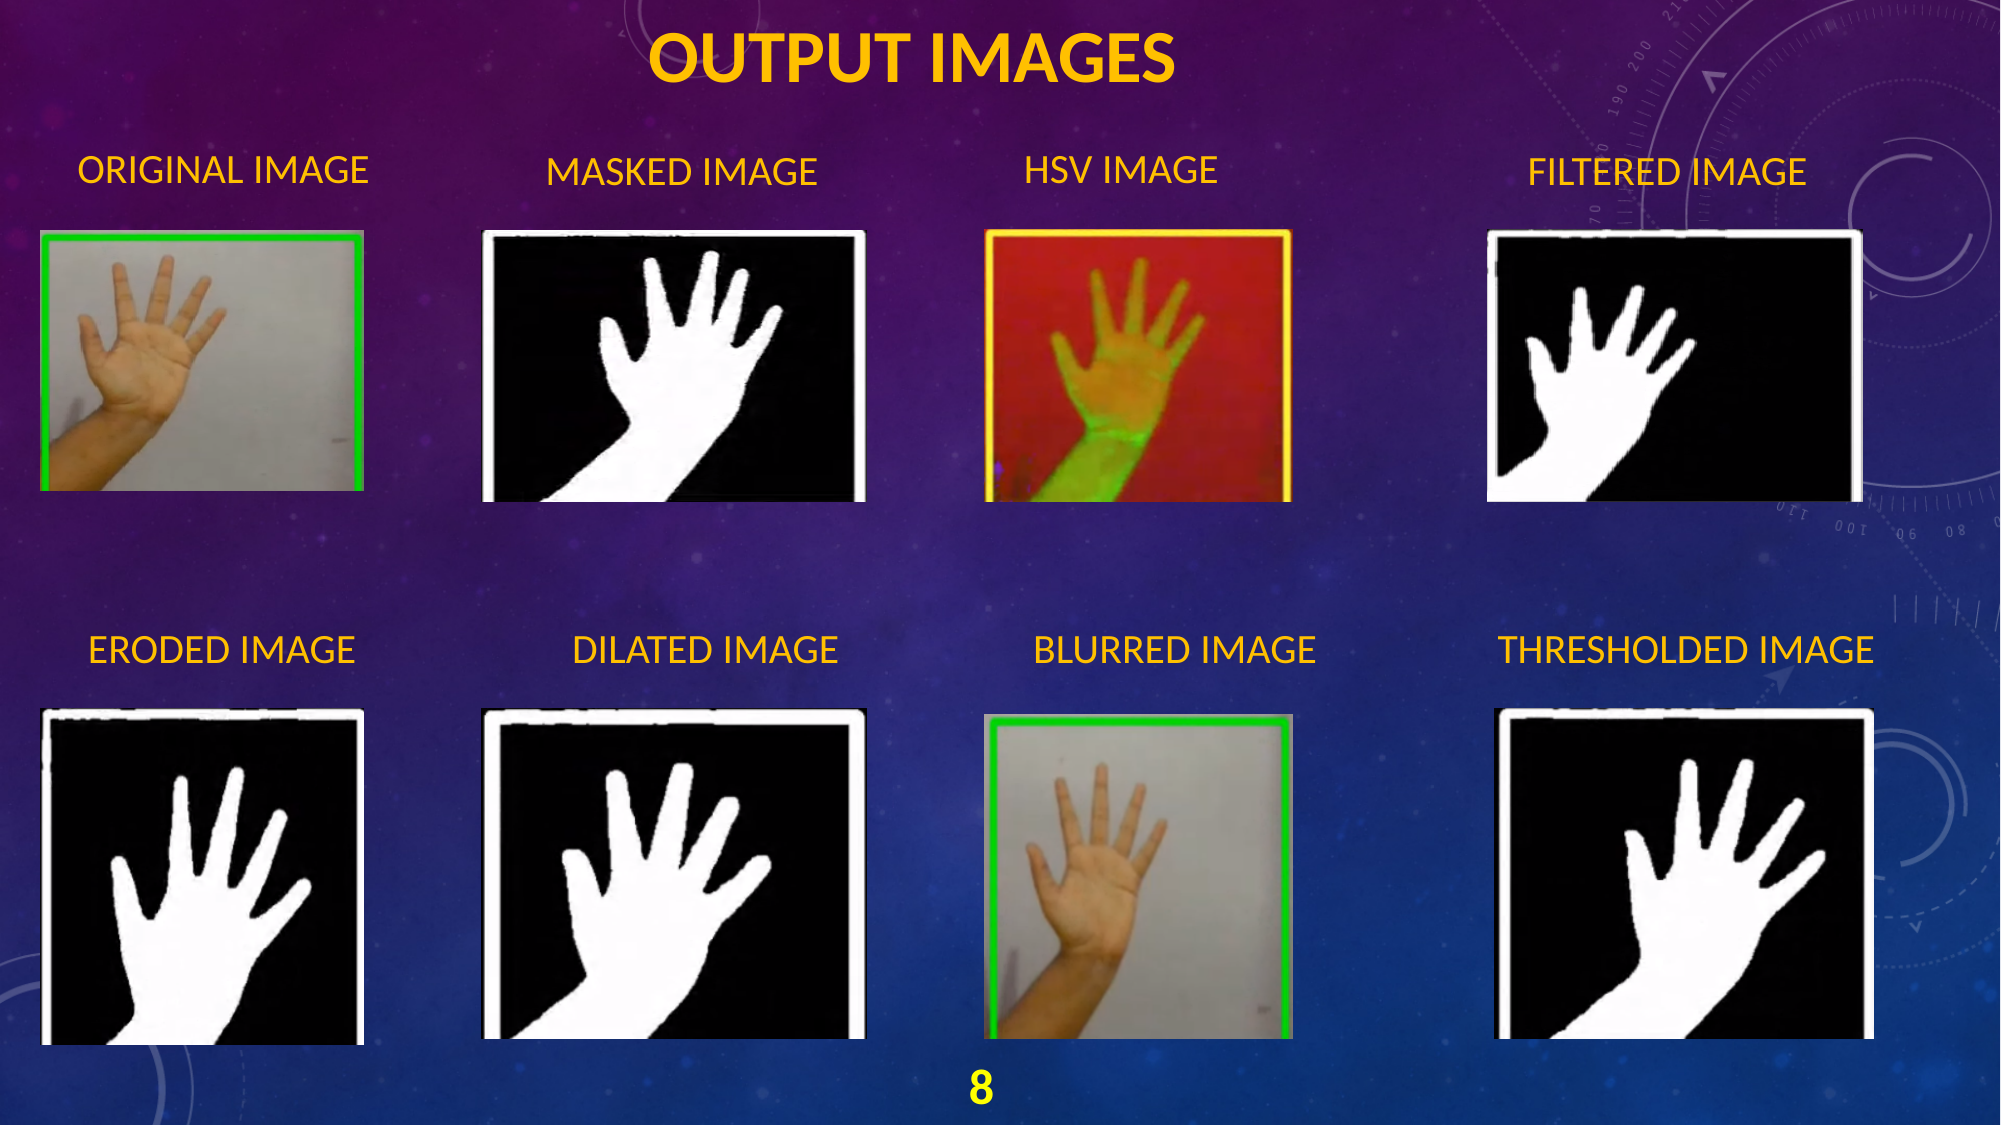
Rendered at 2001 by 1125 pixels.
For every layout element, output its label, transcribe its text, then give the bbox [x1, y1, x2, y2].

text_box ERODED IMAGE [73, 614, 383, 680]
slide_number 8 [918, 1053, 1010, 1116]
text_box THRESHOLDED IMAGE [1482, 614, 1895, 680]
text_box ORIGINAL IMAGE [62, 134, 441, 200]
text_box OUTPUT IMAGES [382, 0, 1456, 105]
text_box HSV IMAGE [1009, 134, 1394, 200]
text_box DILATED IMAGE [557, 614, 867, 680]
picture [0, 0, 2001, 1125]
text_box MASKED IMAGE [530, 135, 894, 201]
text_box FILTERED IMAGE [1512, 135, 1865, 201]
text_box BLURRED IMAGE [1018, 614, 1395, 680]
